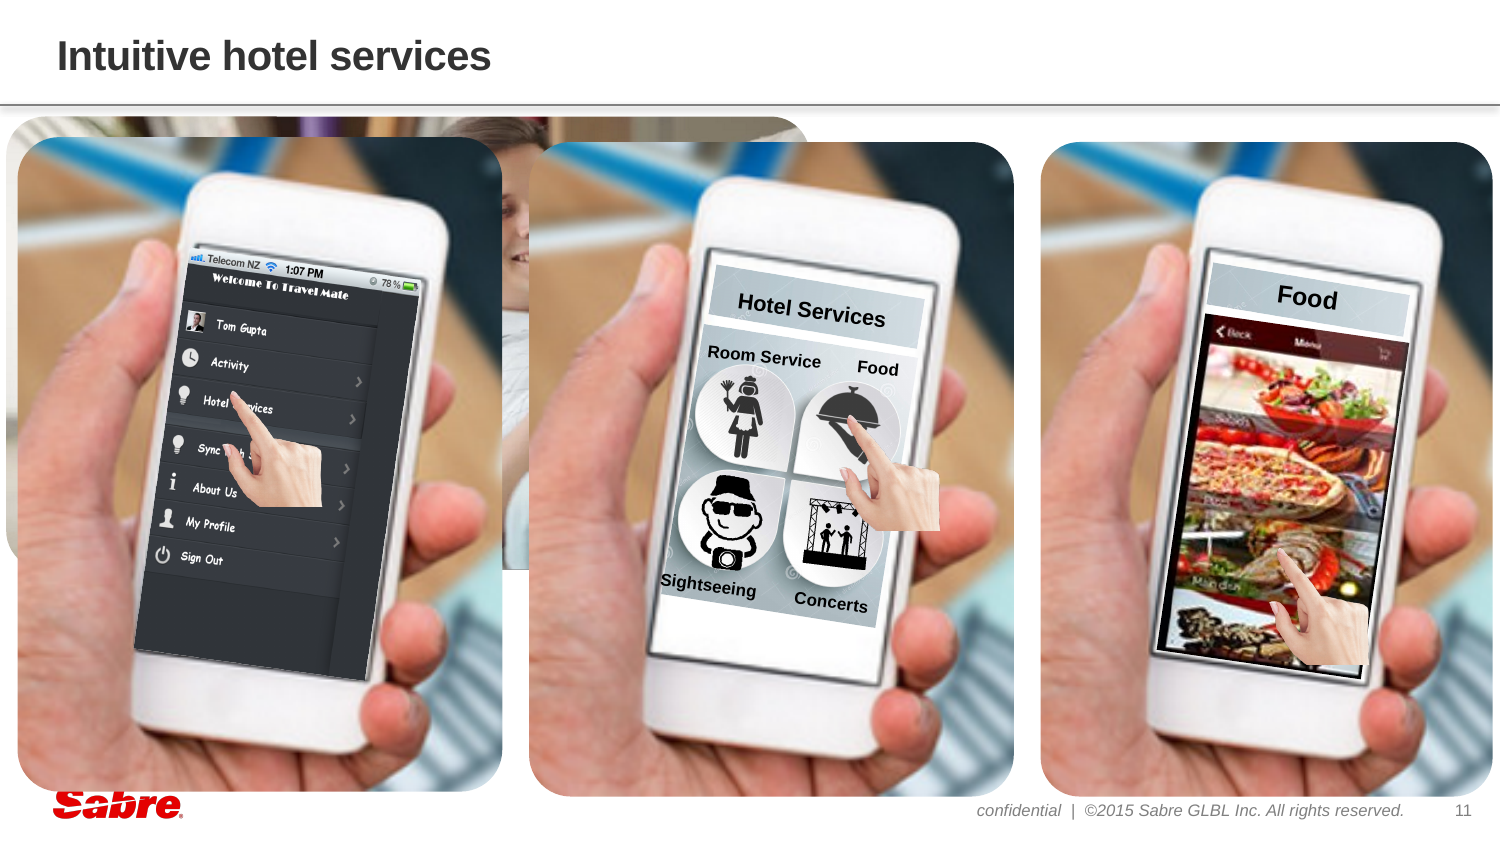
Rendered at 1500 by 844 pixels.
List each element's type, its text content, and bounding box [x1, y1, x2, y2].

picture [528, 141, 1015, 797]
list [5, 116, 811, 570]
picture [17, 136, 503, 826]
picture [1040, 141, 1493, 797]
title Intuitive hotel services [56, 14, 1443, 79]
